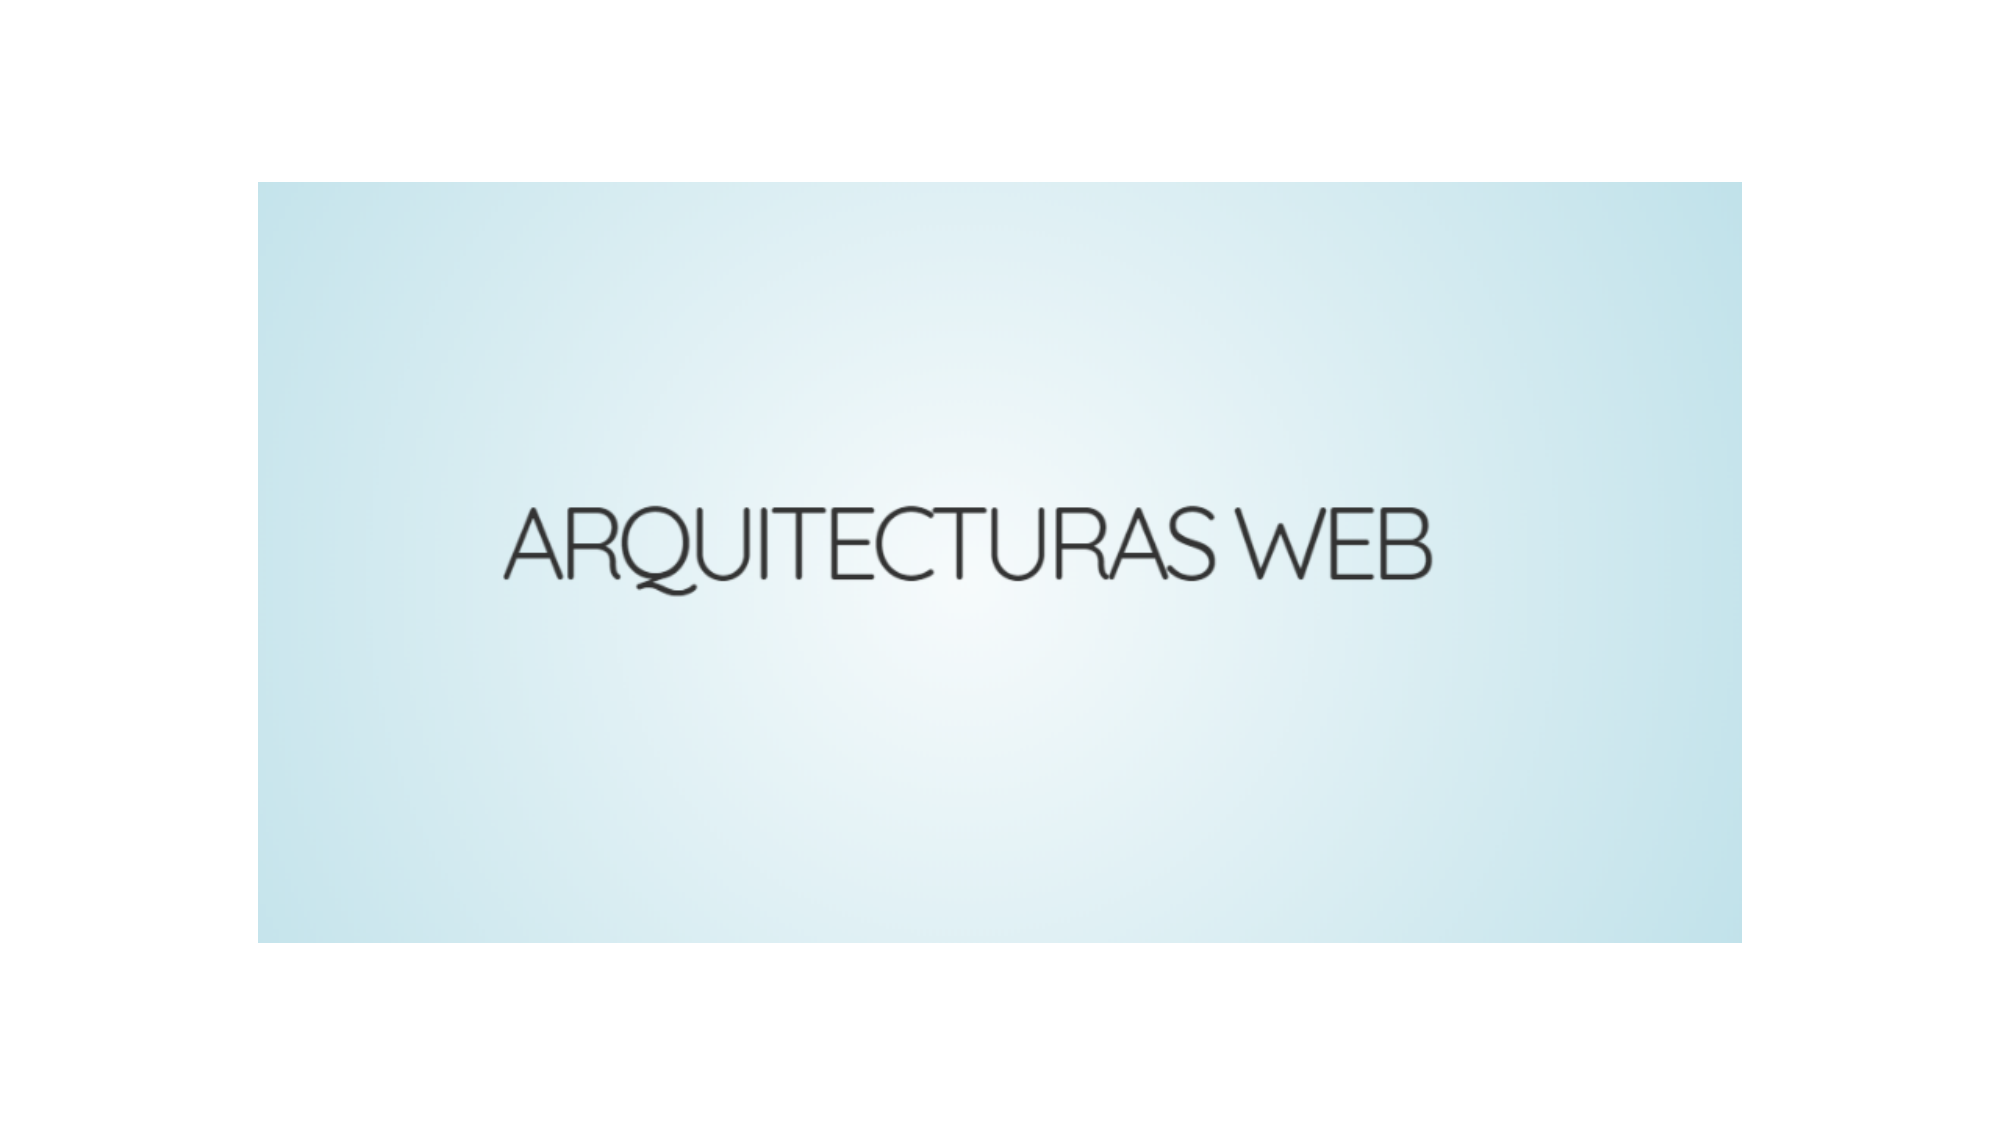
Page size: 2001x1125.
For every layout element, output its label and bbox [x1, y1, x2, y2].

picture [258, 182, 1742, 943]
